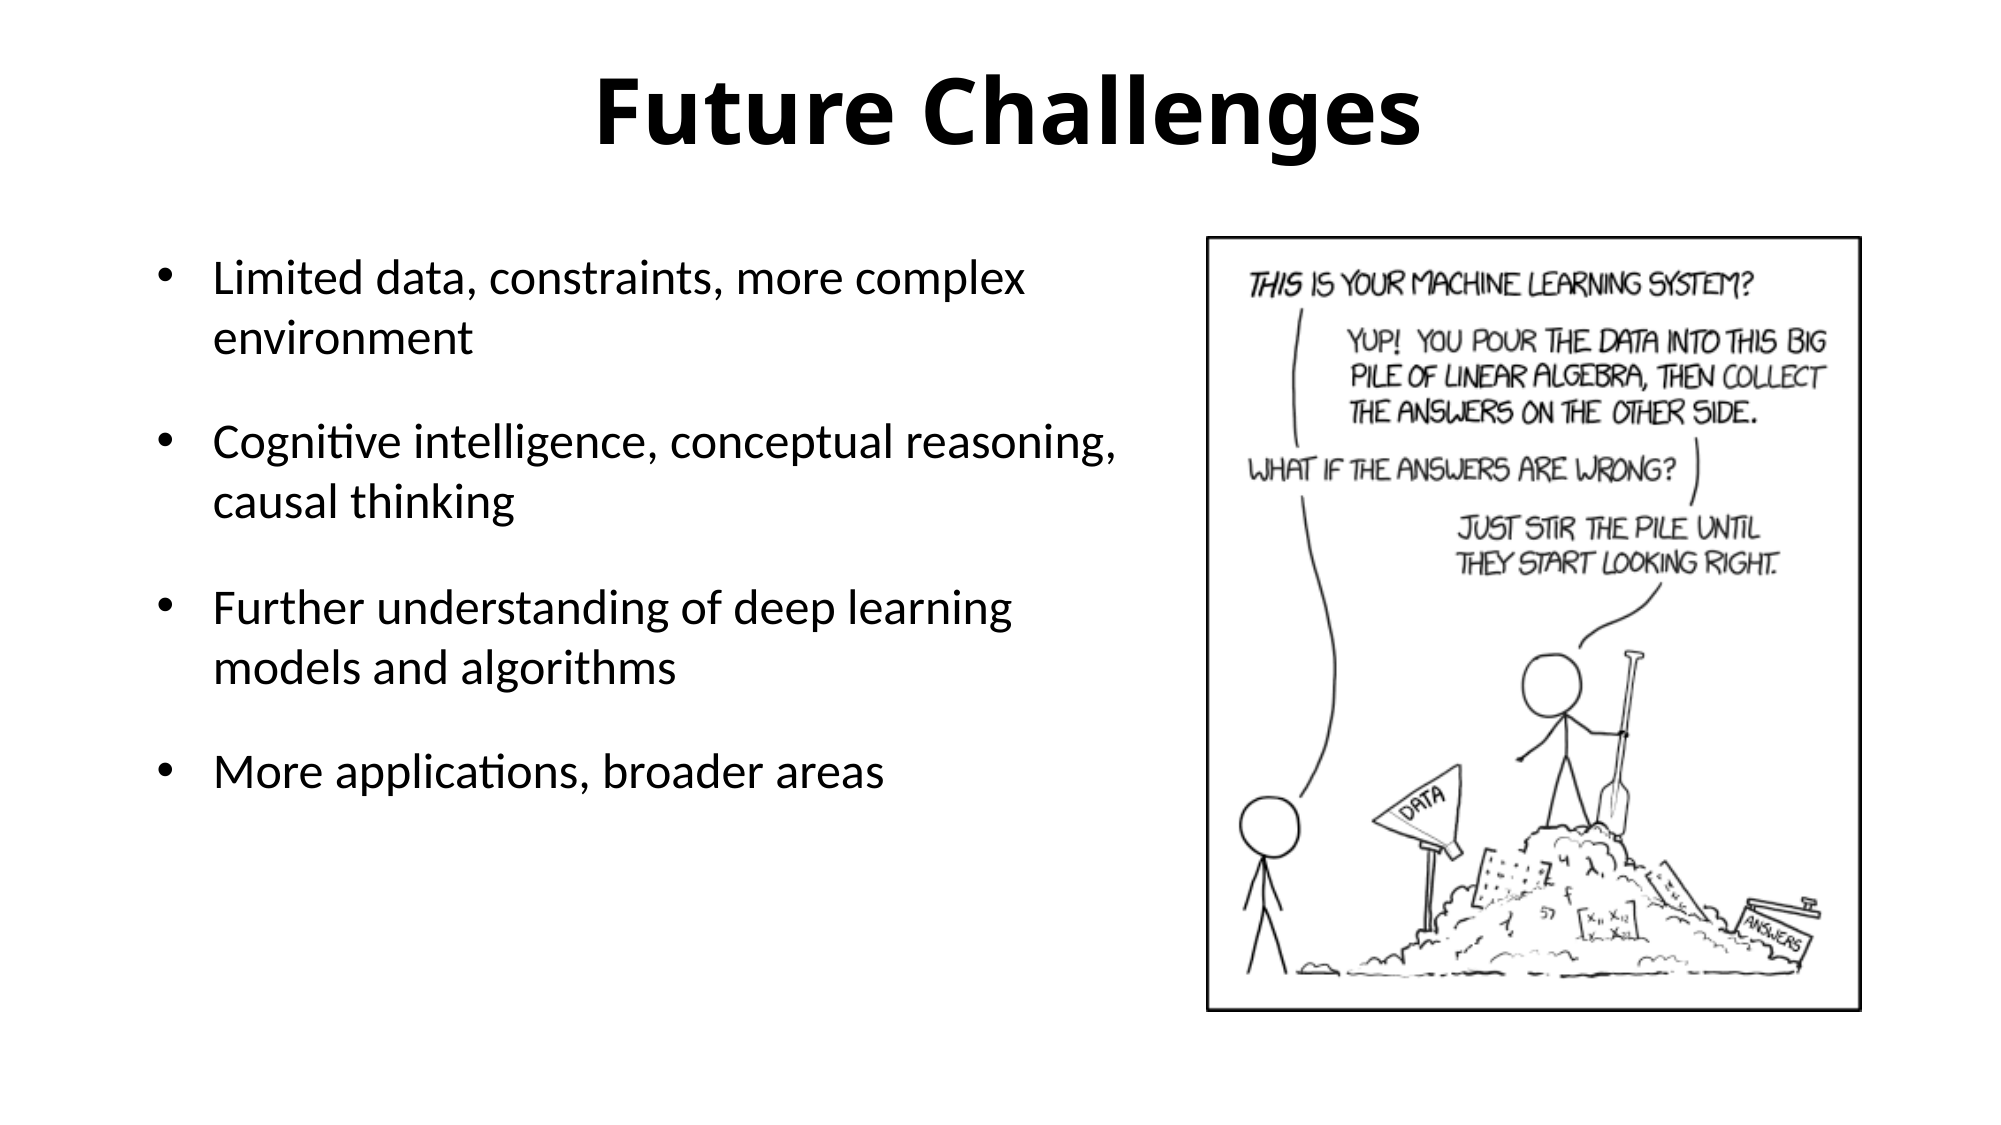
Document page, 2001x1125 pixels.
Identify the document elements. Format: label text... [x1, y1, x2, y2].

text_box More applications, broader areas [141, 731, 1124, 807]
text_box Cognitive intelligence, conceptual reasoning, causal thinking [141, 401, 1161, 537]
text_box Further understanding of deep learning models and algorithms [141, 567, 1186, 702]
picture [1206, 236, 1862, 1012]
title Future Challenges [141, 41, 1875, 188]
text_box Limited data, constraints, more complex environment [141, 236, 1110, 372]
